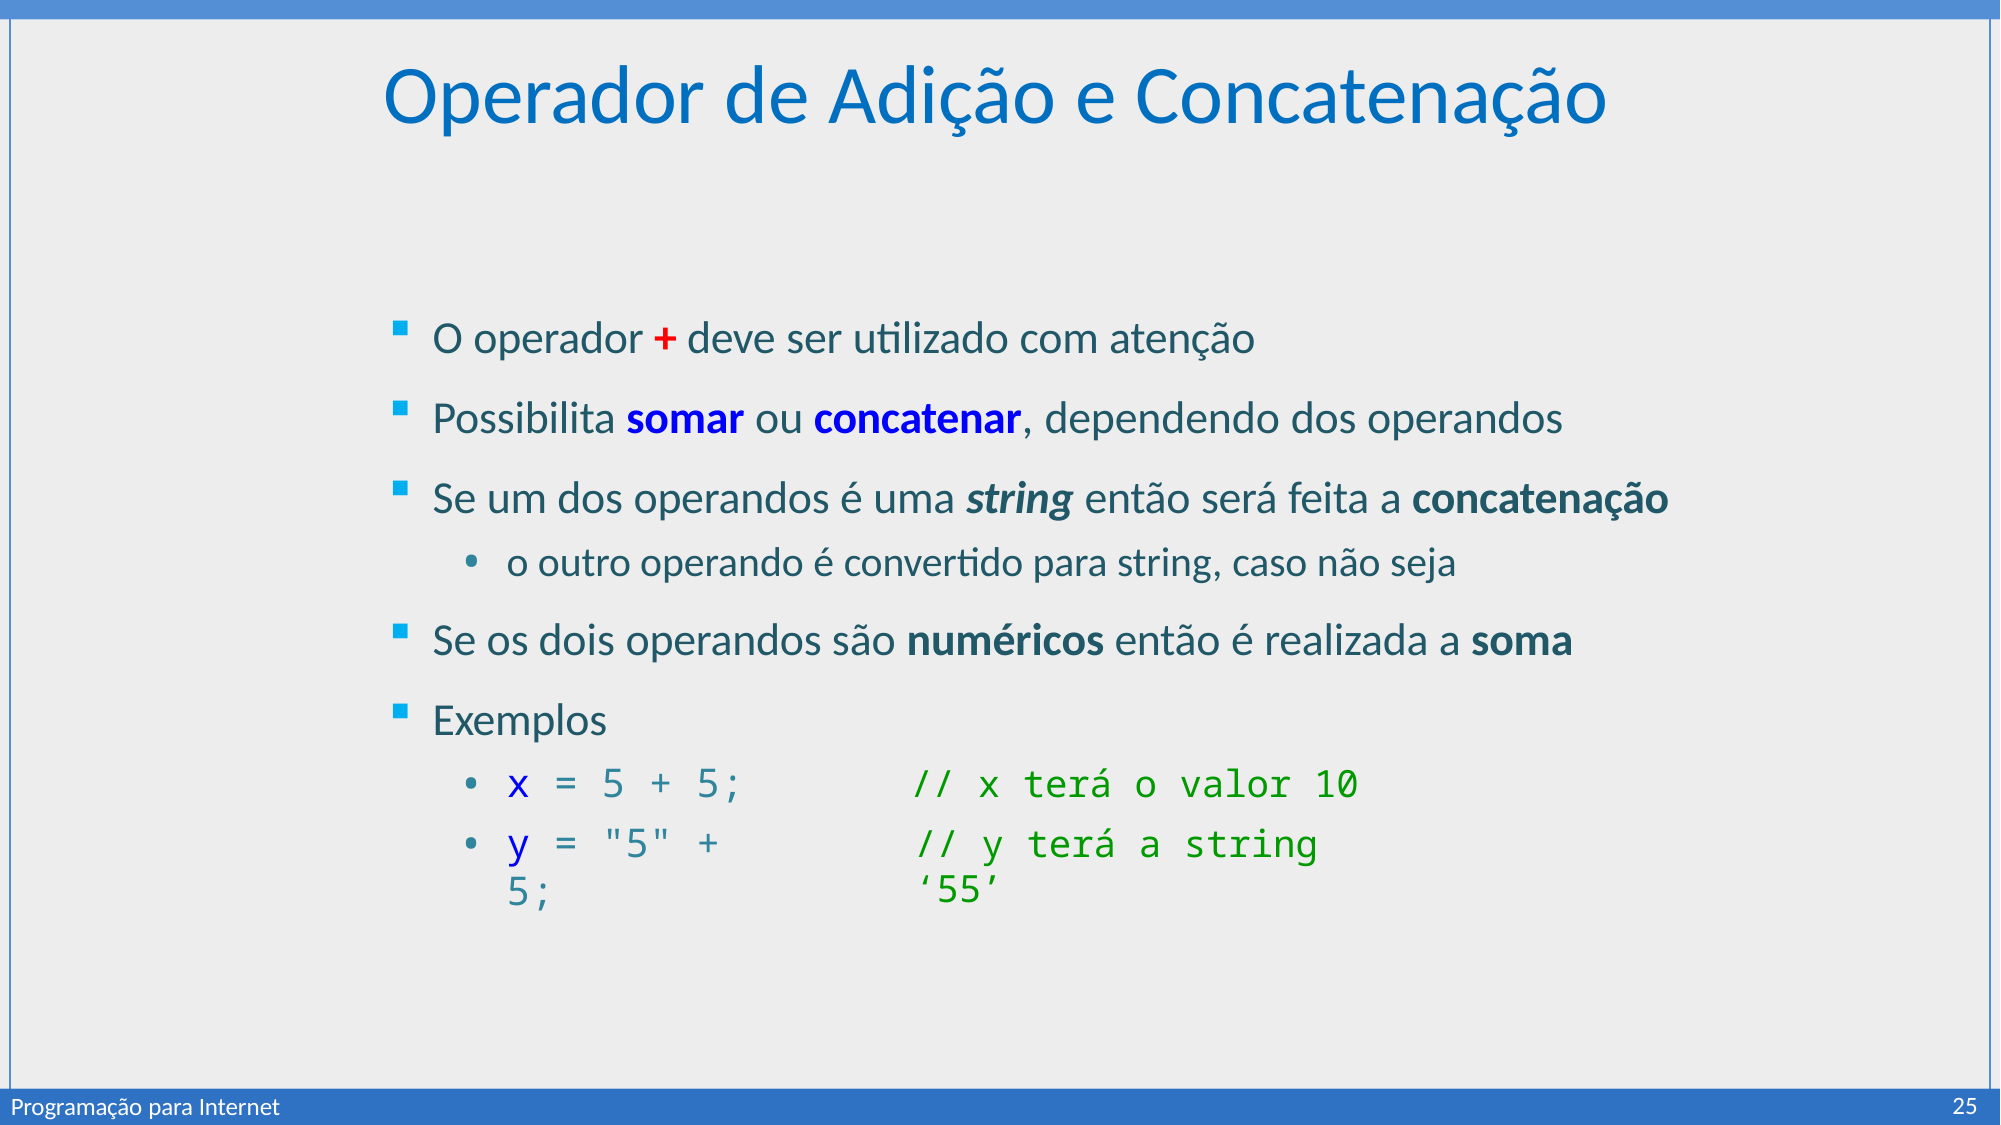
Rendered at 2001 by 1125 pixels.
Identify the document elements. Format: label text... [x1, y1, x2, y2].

text_box x = 5 + 5; y = "5" + 5; [460, 745, 772, 913]
text_box O operador + deve ser utilizado com atenção Possibilita somar ou concatenar, dependendo dos operandos Se um dos operandos é uma string então será feita a concatenação o outro operando é convertido para string, caso não seja Se os dois operandos são numéricos então é realizada a soma Exemplos [386, 286, 1684, 745]
slide_number Programação para Internet [8, 1094, 287, 1125]
text_box 25 [1946, 1093, 1985, 1120]
title Operador de Adição e Concatenação [381, 38, 1618, 229]
text_box // x terá o valor 10 // y terá a string ‘55’ [908, 742, 1390, 910]
